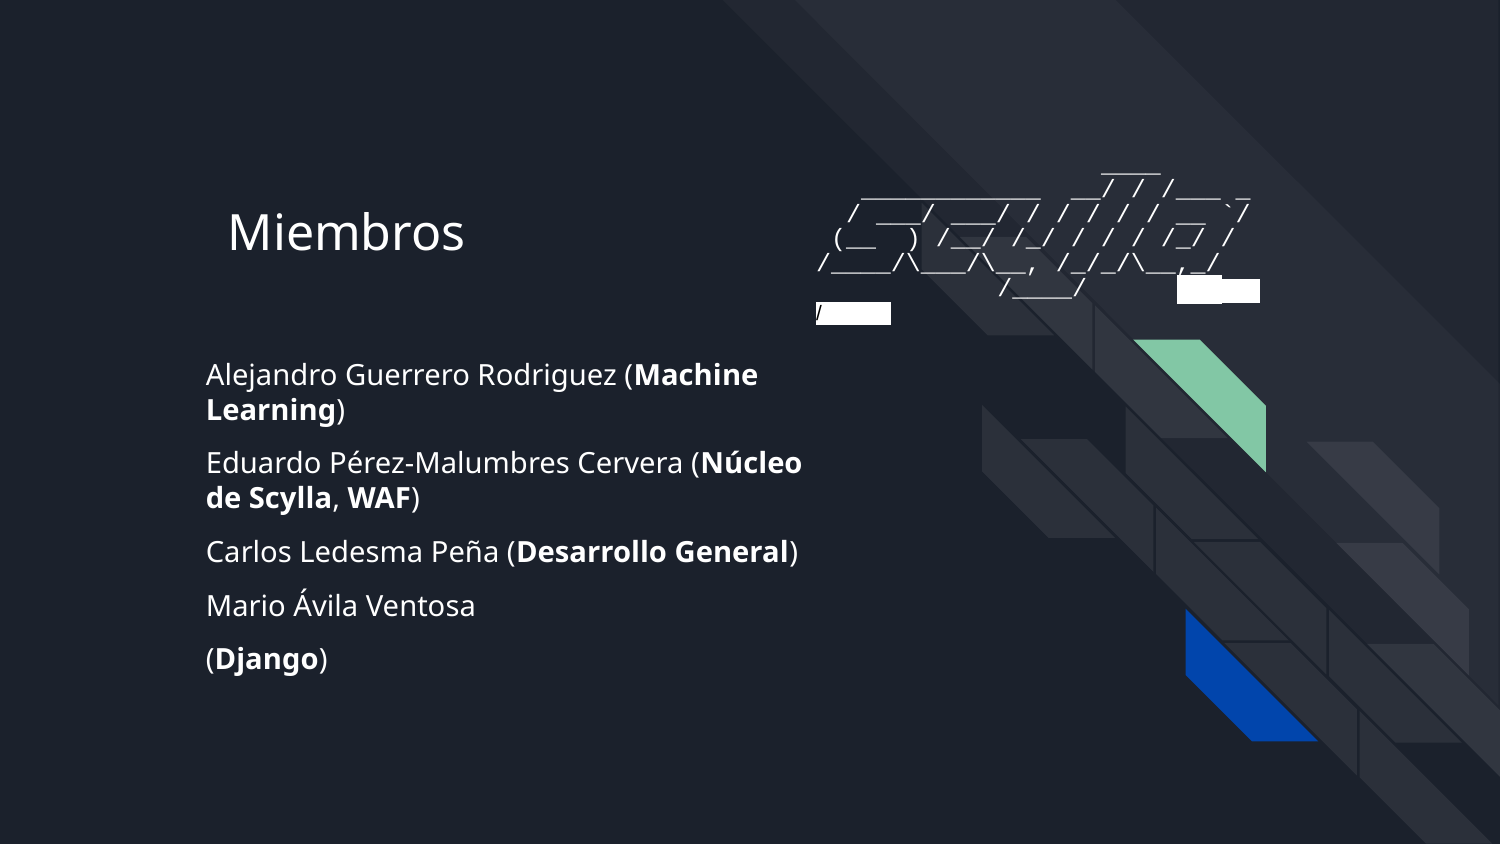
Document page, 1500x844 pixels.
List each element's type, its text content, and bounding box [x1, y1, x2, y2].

text_box Miembros [212, 185, 801, 266]
text_box ____ ____________ __/ / /___ _ / ___/ ___/ / / / / / __ `/ (__ ) /__/ /_/ / / / /_/ / /____/\___/\__, /_/_/\__,_/ /____/ / [801, 103, 1429, 389]
text_box Alejandro Guerrero Rodriguez (Machine Learning) Eduardo Pérez-Malumbres Cervera (Núcleo de Scylla, WAF) Carlos Ledesma Peña (Desarrollo General) Mario Ávila Ventosa (Django) [190, 341, 818, 730]
